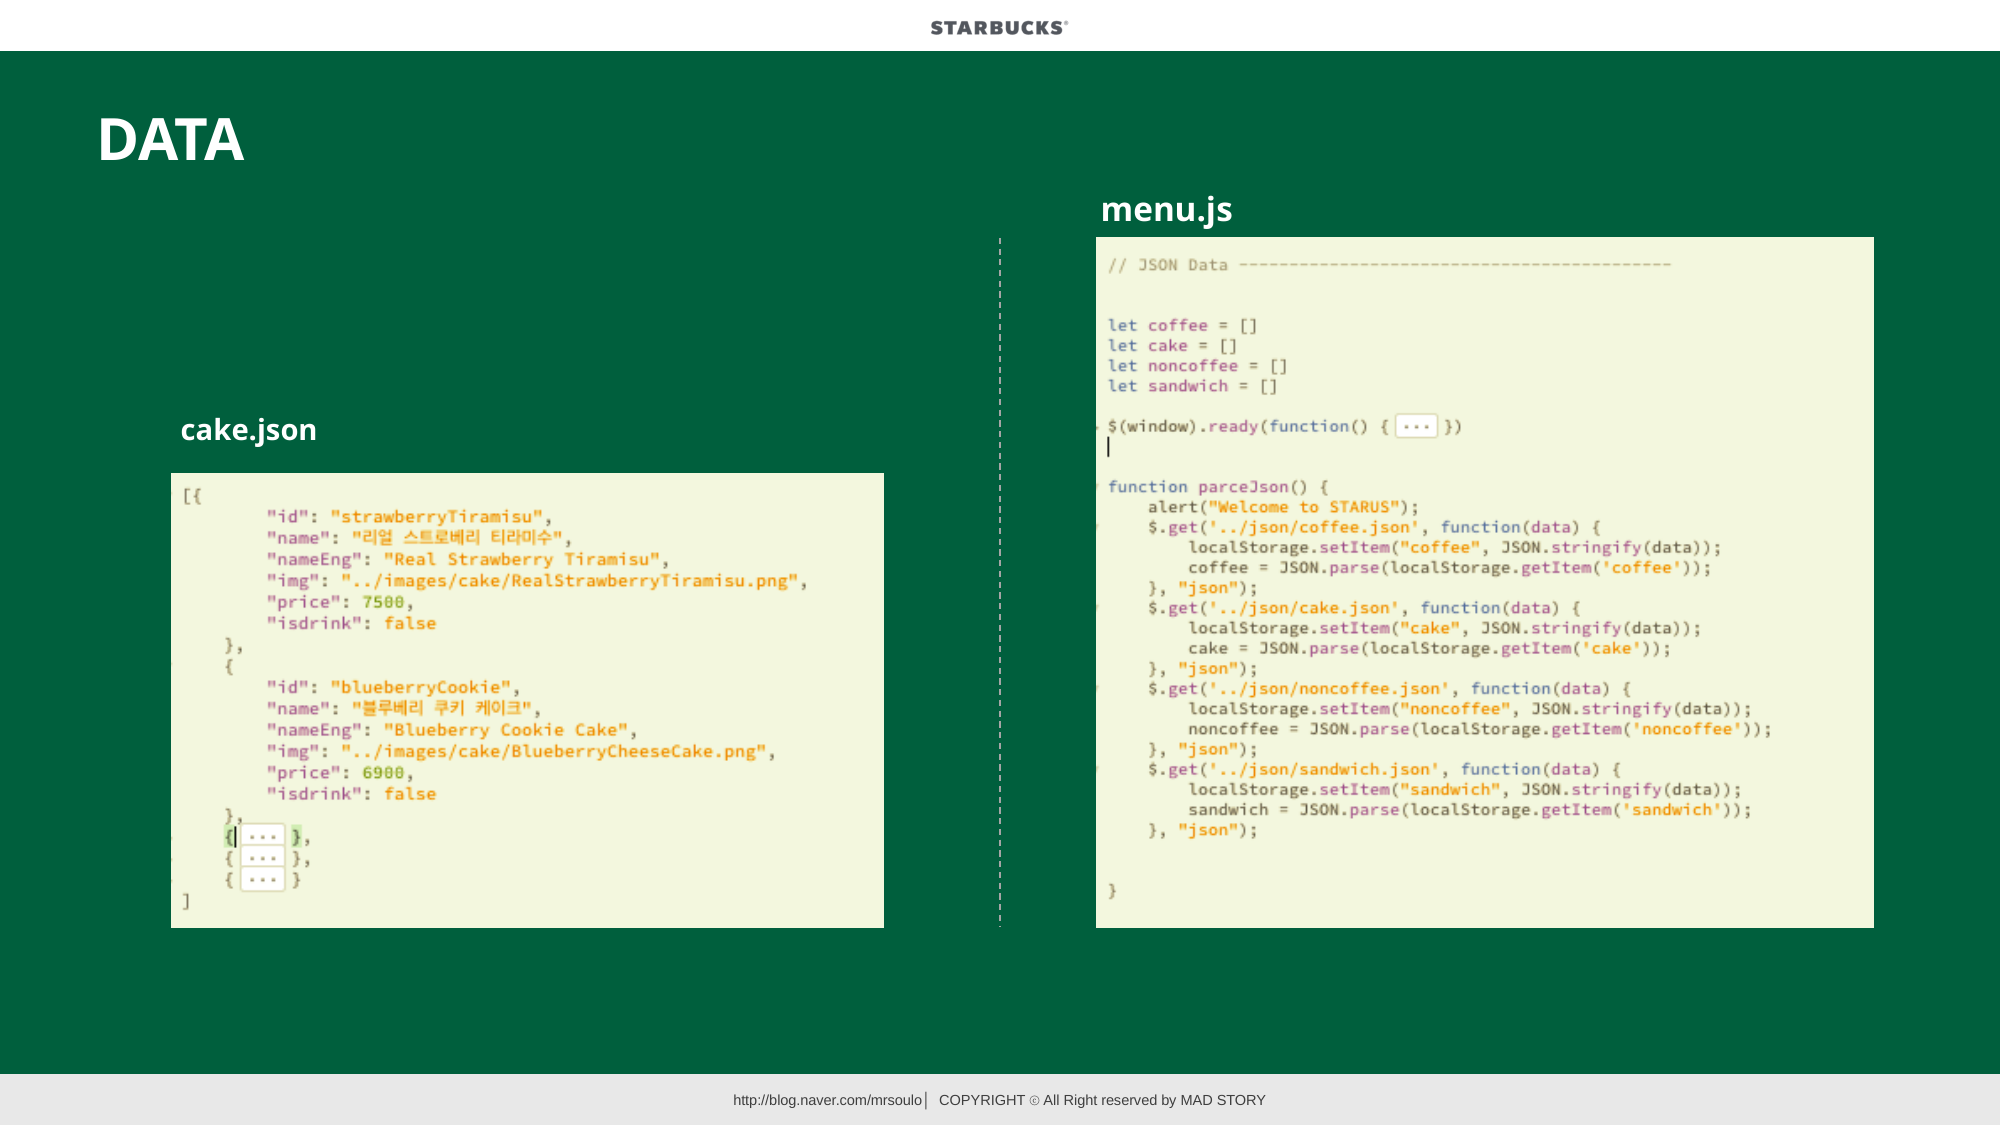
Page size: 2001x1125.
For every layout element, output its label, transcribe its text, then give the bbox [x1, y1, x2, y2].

text_box DATA [81, 94, 528, 201]
picture [170, 473, 884, 928]
picture [1096, 237, 1874, 928]
picture [929, 17, 1071, 39]
text_box menu.js [1059, 160, 1283, 241]
text_box cake.json [153, 385, 346, 474]
